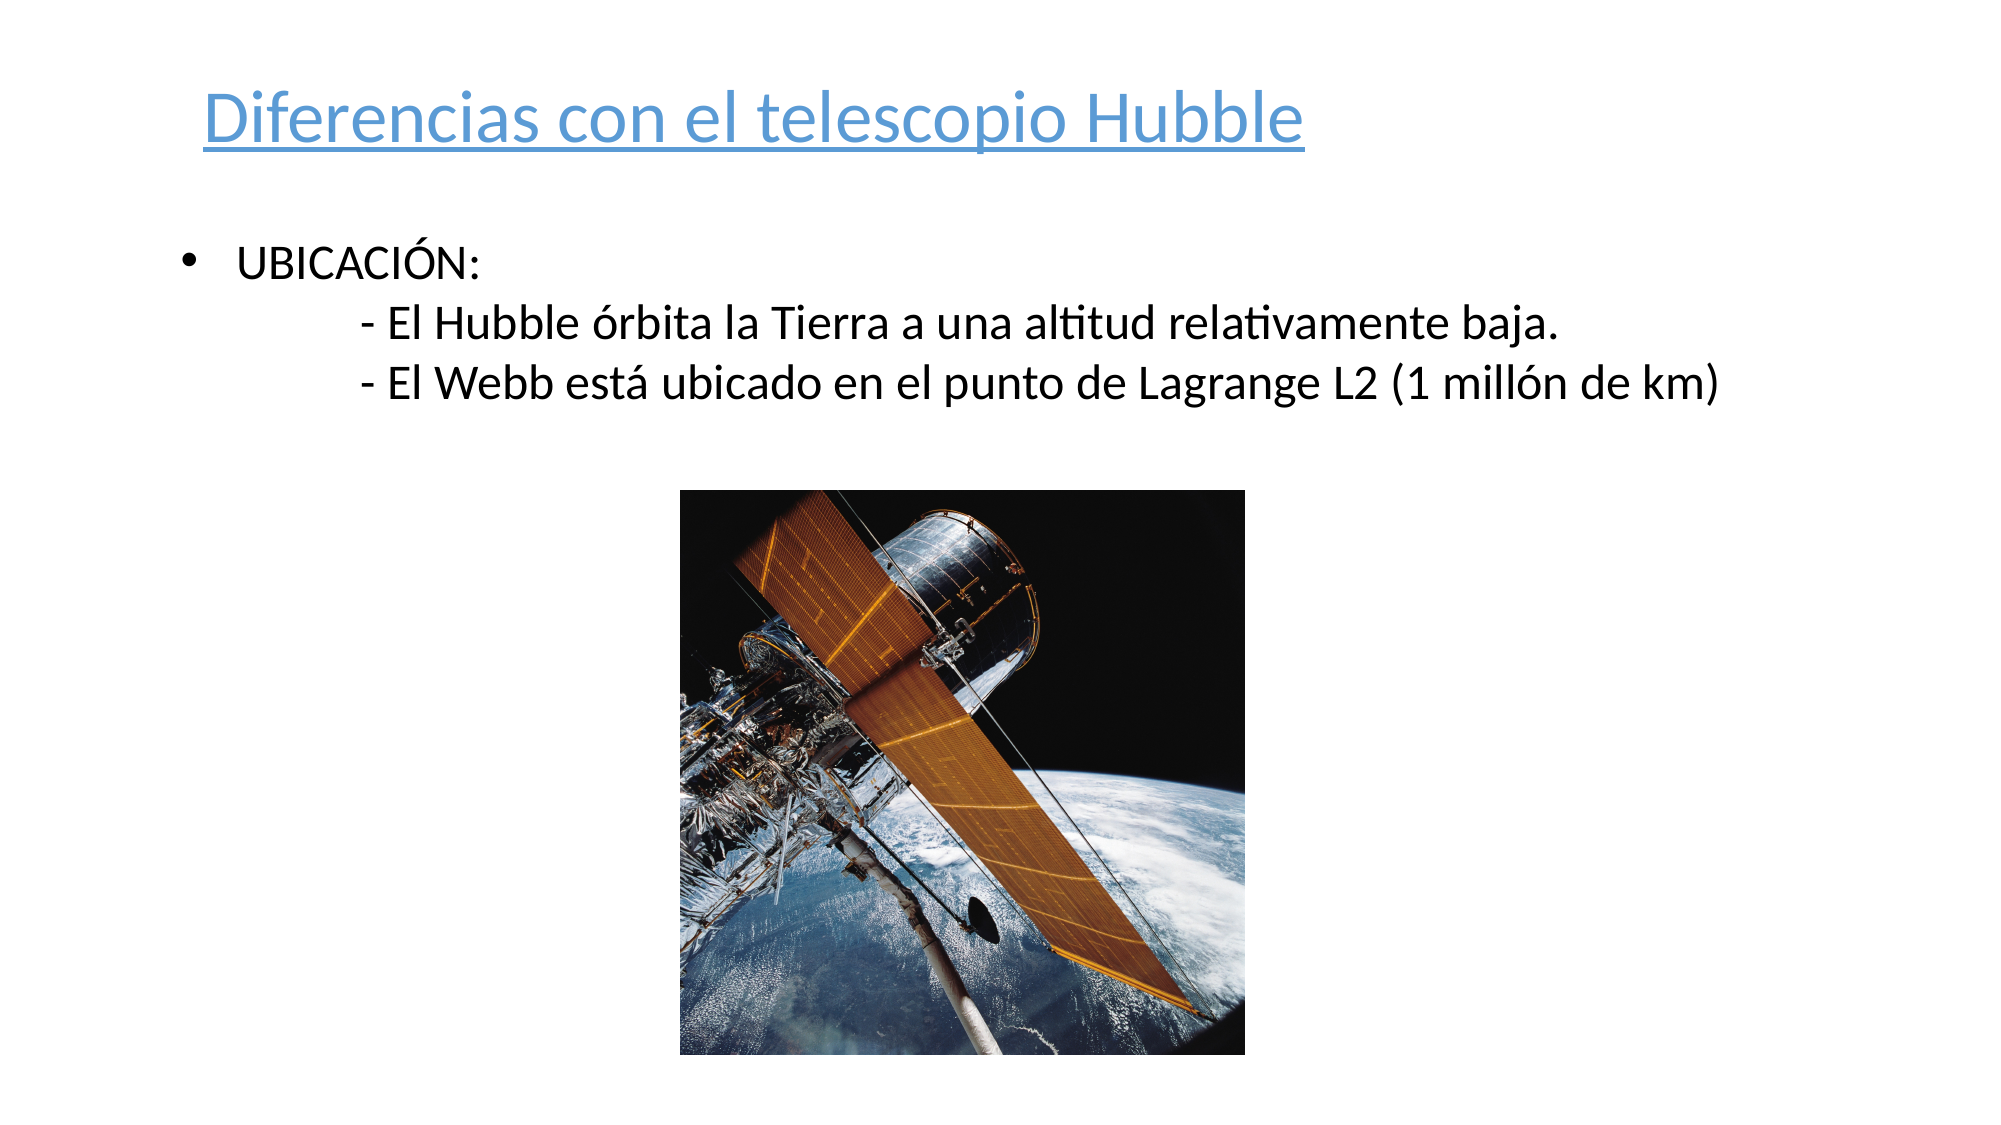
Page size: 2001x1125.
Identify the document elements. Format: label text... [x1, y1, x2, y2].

text_box Diferencias con el telescopio Hubble [179, 70, 1321, 167]
picture [680, 490, 1245, 1055]
text_box UBICACIÓN: - El Hubble órbita la Tierra a una altitud relativamente baja. - El Webb está ubicado en el punto de Lagrange L2 (1 millón de km) [165, 222, 1927, 417]
